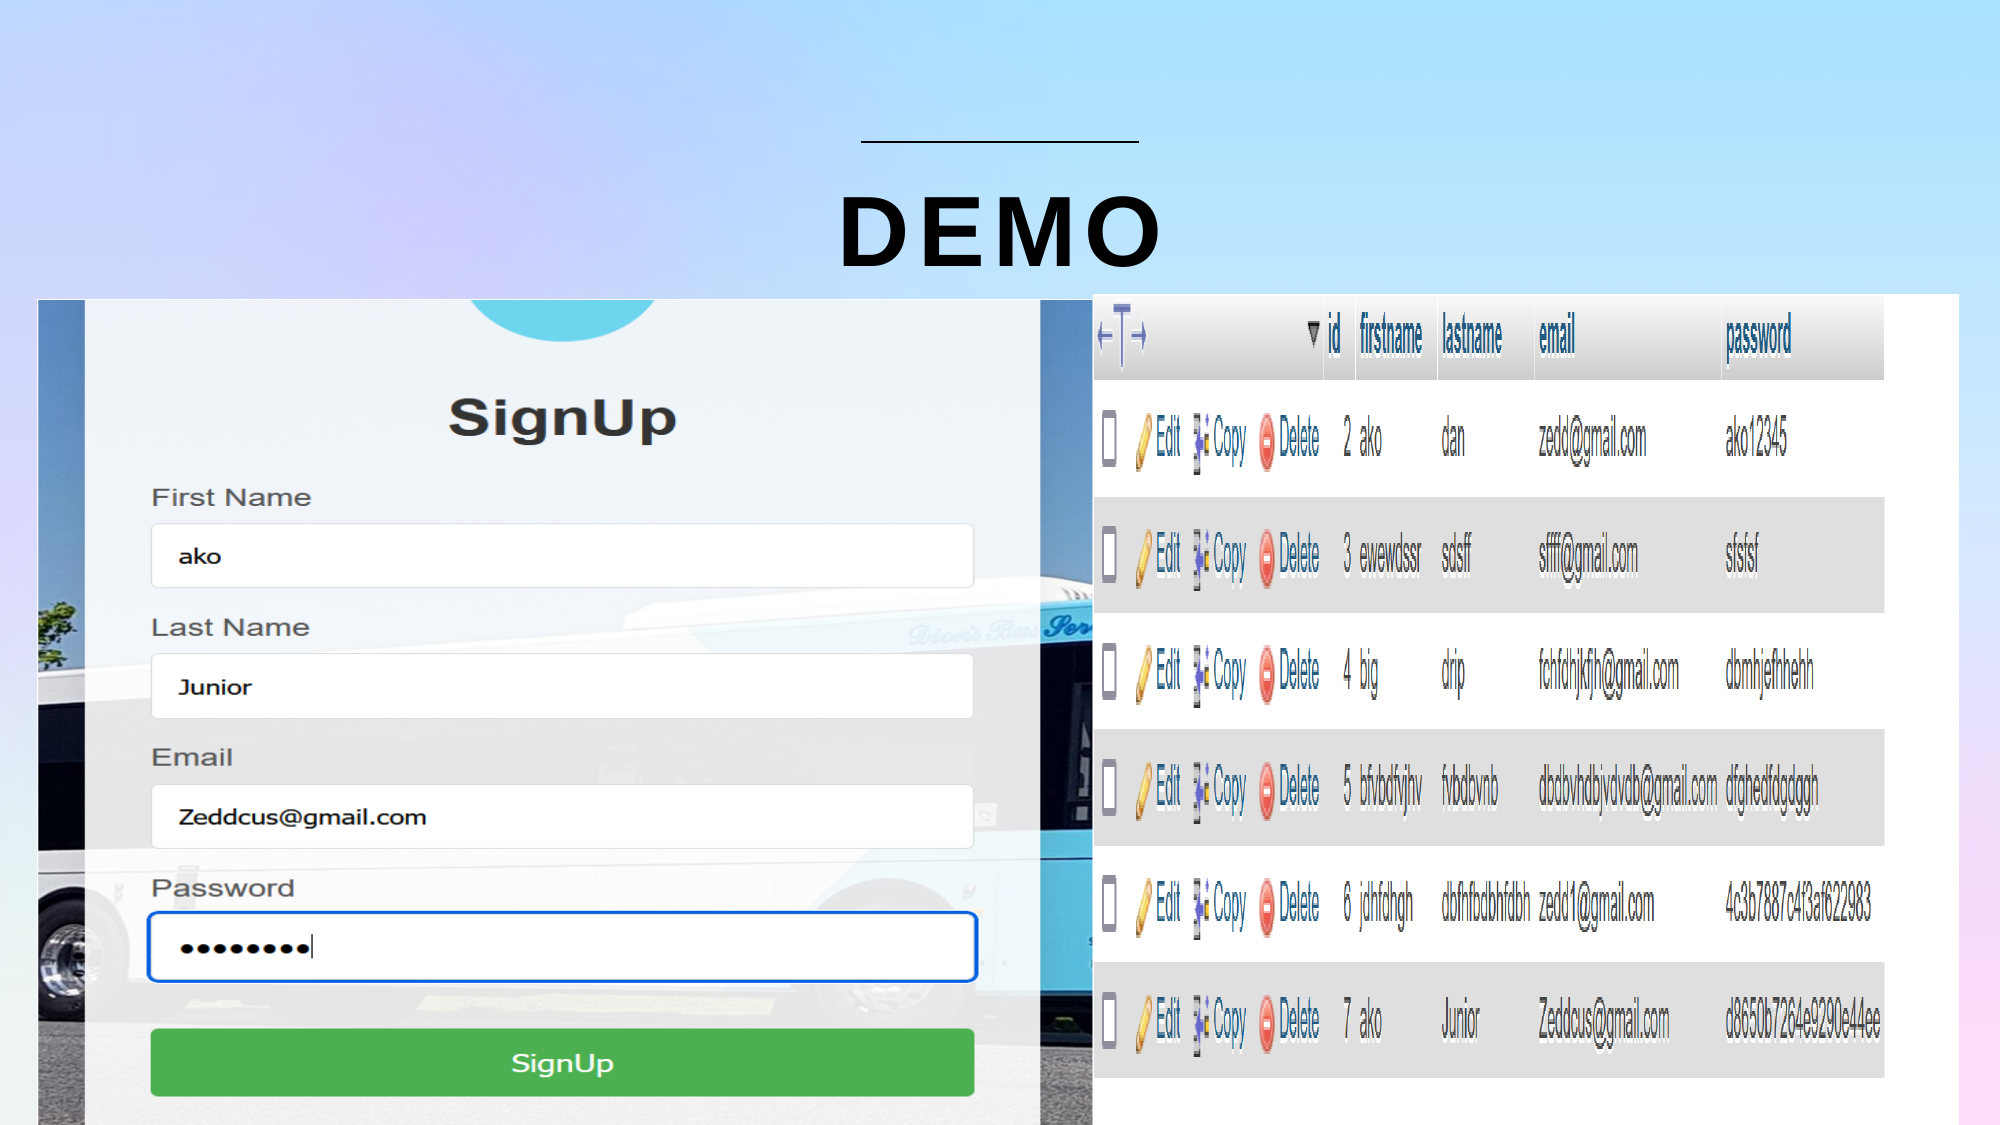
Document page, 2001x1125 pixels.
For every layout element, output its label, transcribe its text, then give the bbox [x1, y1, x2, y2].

title DEMO [100, 142, 1901, 295]
picture [0, 0, 2000, 1125]
